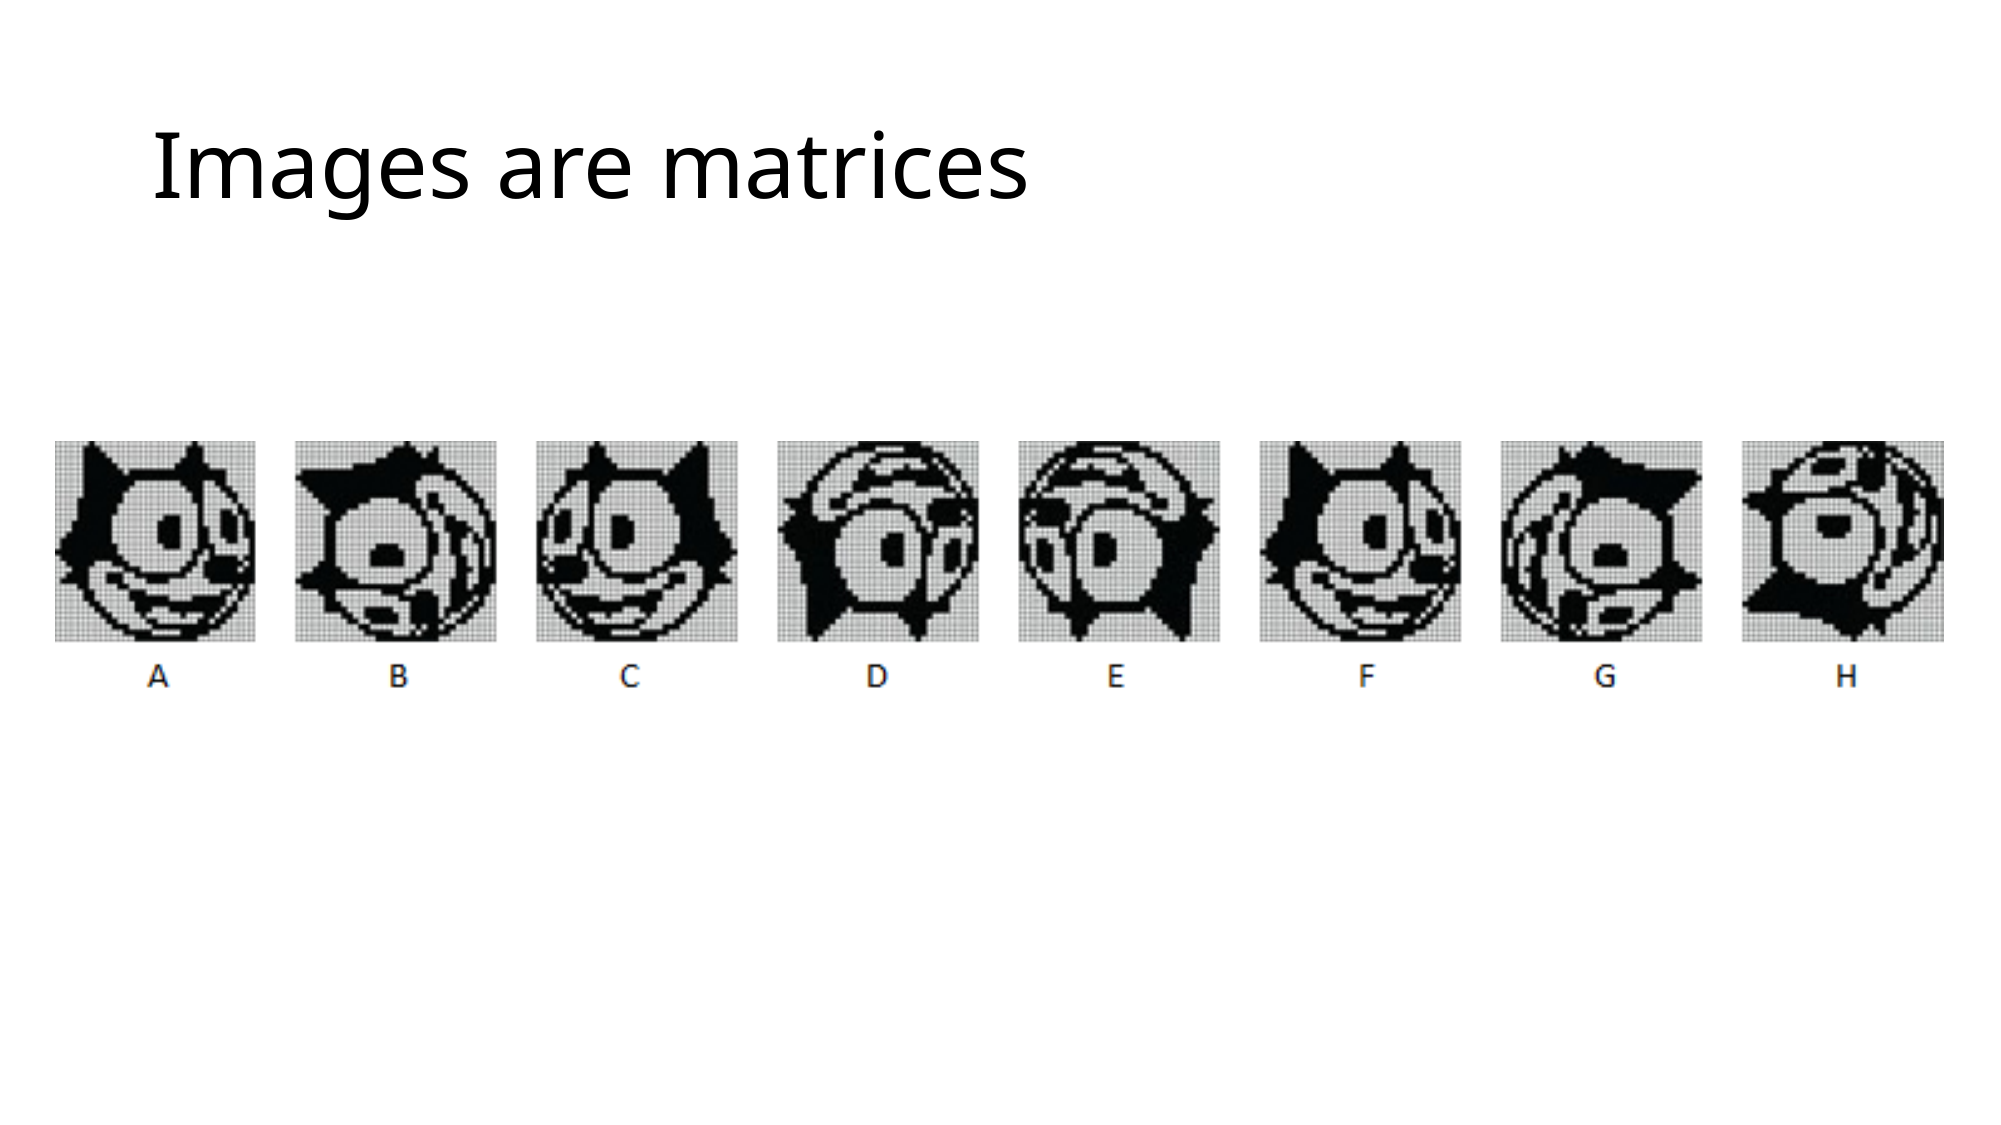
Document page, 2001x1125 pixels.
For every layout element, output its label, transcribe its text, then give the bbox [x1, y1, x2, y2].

title Images are matrices [137, 59, 1863, 278]
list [55, 441, 1944, 708]
